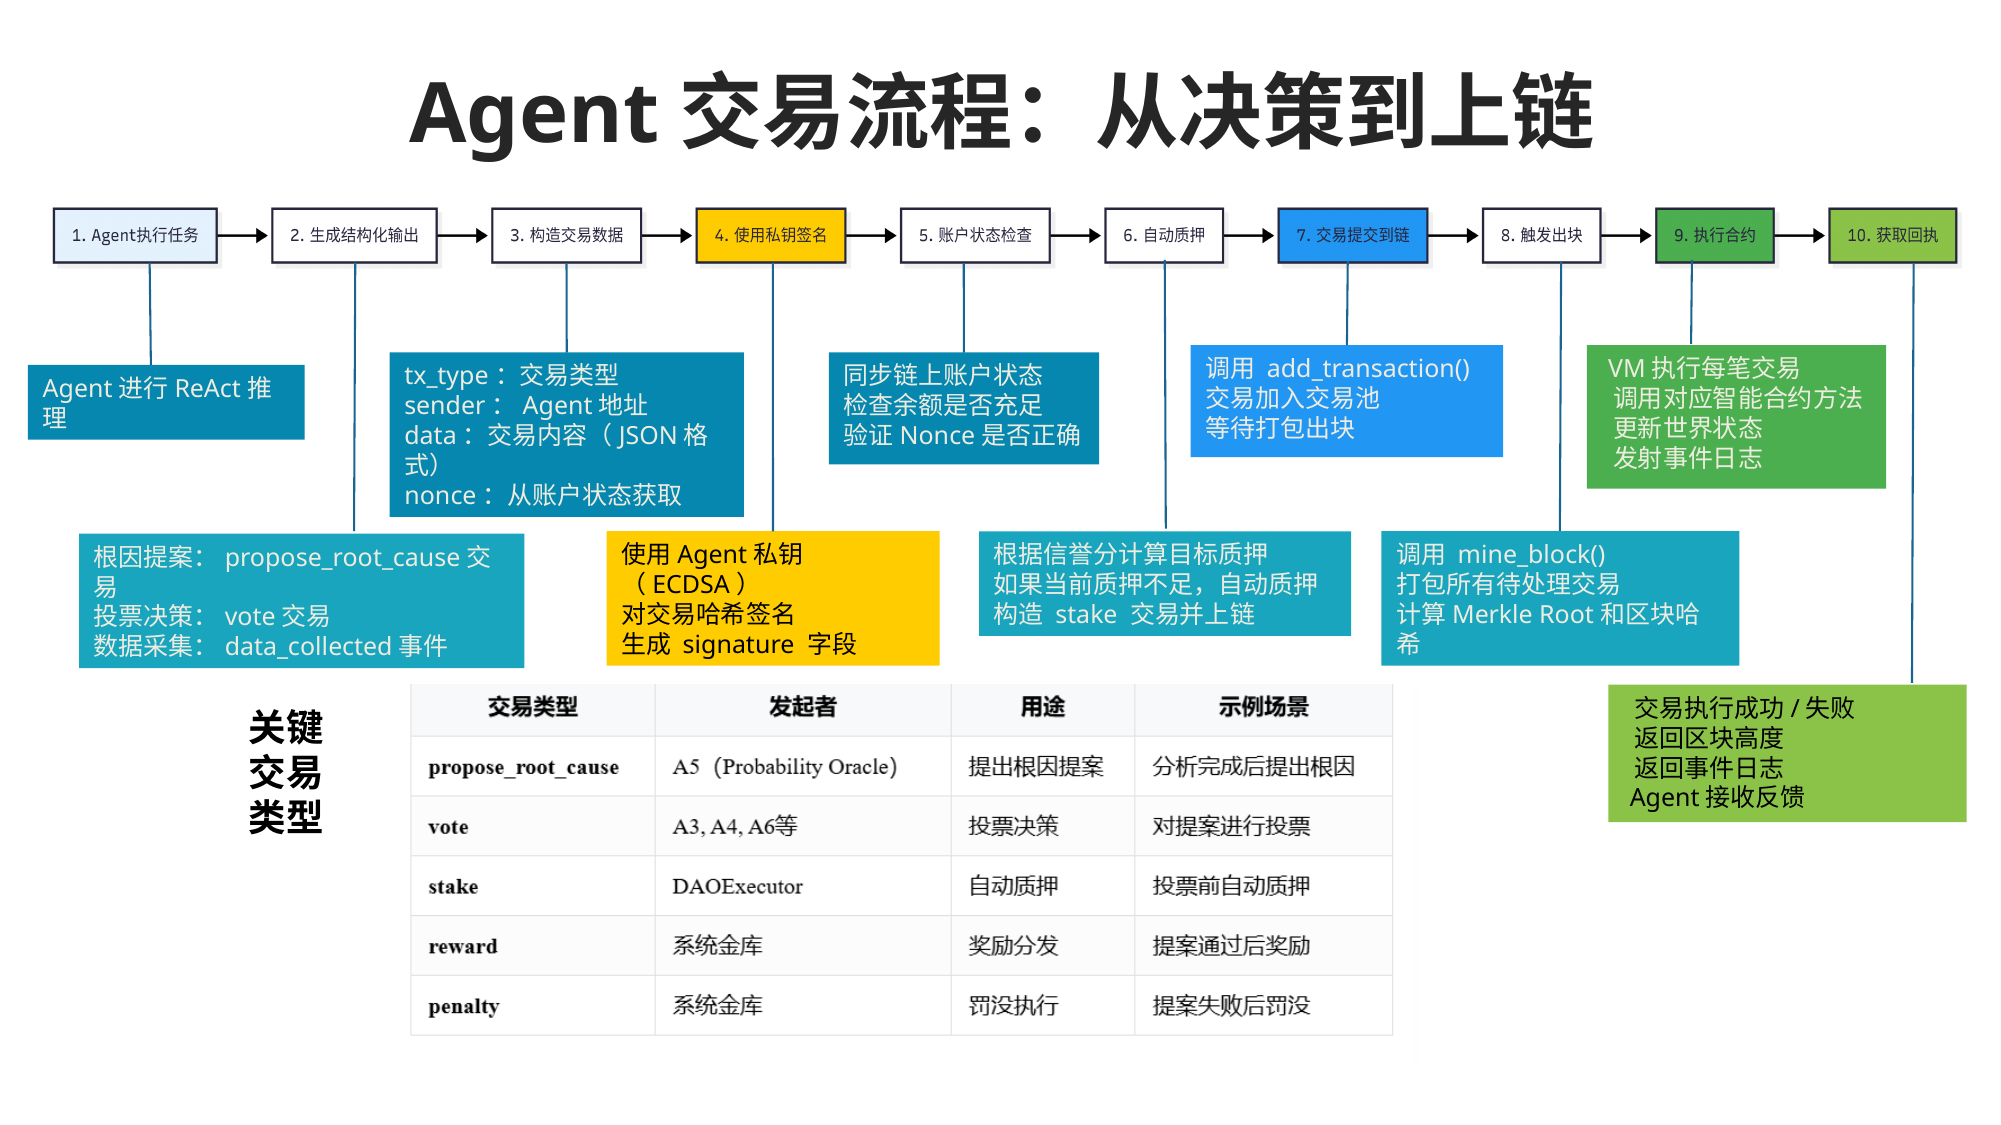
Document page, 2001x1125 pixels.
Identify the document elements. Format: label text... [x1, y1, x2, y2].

text_box tx_type：交易类型 sender：Agent地址 data：交易内容（JSON格式） nonce：从账户状态获取 [389, 352, 744, 517]
text_box 同步链上账户状态 检查余额是否充足 验证Nonce是否正确 [828, 352, 1100, 465]
picture [389, 684, 1418, 1064]
text_box 根据信誉分计算目标质押 如果当前质押不足，自动质押 构造 stake 交易并上链 [979, 531, 1352, 636]
text_box 根因提案：propose_root_cause交易 投票决策：vote交易 数据采集：data_collected事件 [79, 533, 525, 669]
text_box 调用 mine_block() 打包所有待处理交易 计算Merkle Root和区块哈希 [1381, 531, 1740, 666]
picture [10, 199, 2000, 272]
text_box 使用Agent私钥（ECDSA） 对交易哈希签名 生成 signature 字段 [606, 531, 940, 666]
list Agent交易流程：从决策到上链 [53, 55, 1952, 175]
text_box 交易执行成功/失败 返回区块高度 返回事件日志 Agent接收反馈 [1608, 684, 1967, 823]
text_box VM执行每笔交易 调用对应智能合约方法 更新世界状态 发射事件日志 [1586, 345, 1887, 489]
text_box 关键交易类型 [233, 696, 354, 857]
text_box 调用 add_transaction() 交易加入交易池 等待打包出块 [1190, 345, 1504, 458]
text_box Agent进行ReAct推理 [27, 364, 305, 440]
